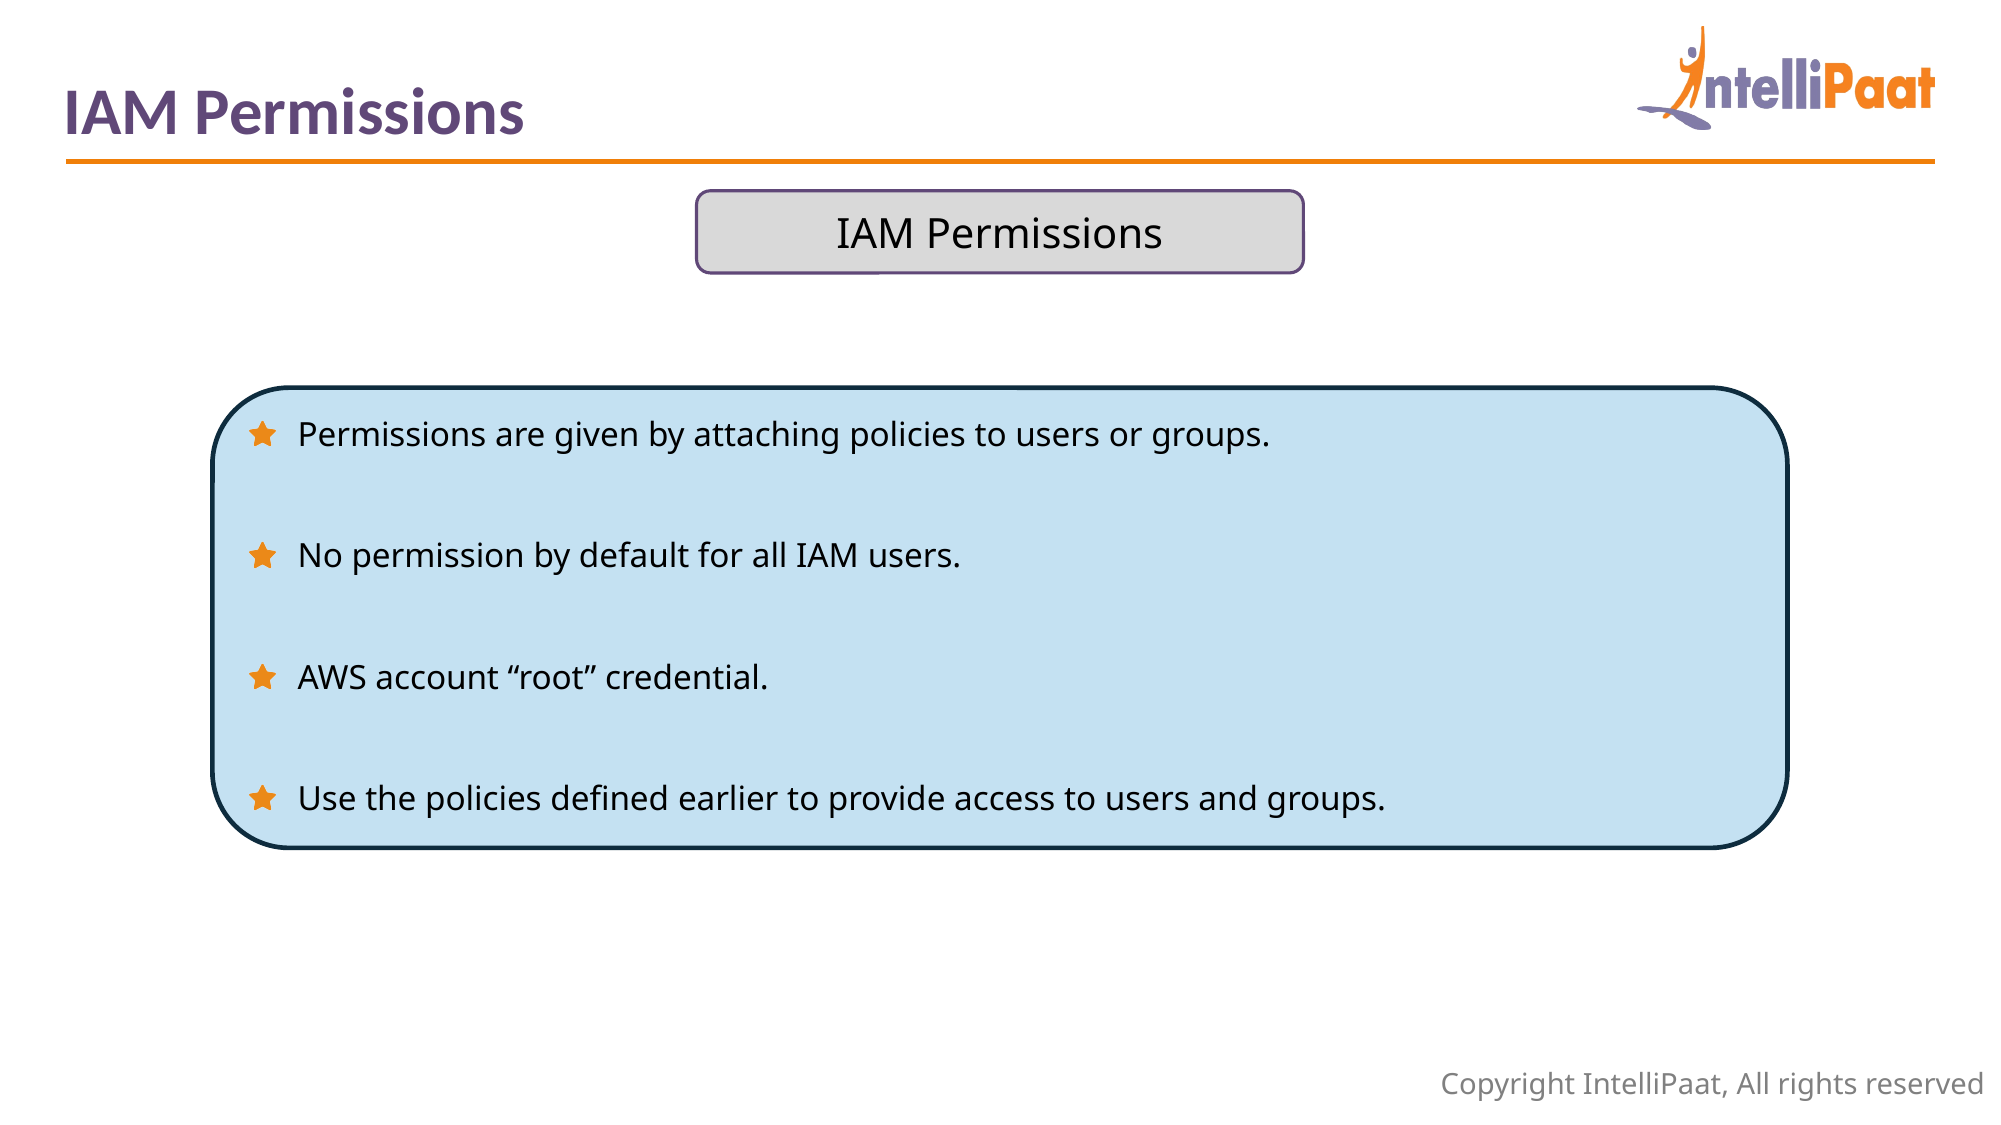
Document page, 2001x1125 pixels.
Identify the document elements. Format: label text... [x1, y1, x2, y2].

picture [249, 663, 276, 690]
picture [249, 784, 276, 811]
picture [1637, 26, 1935, 130]
picture [249, 541, 276, 569]
text_box IAM Permissions [48, 60, 642, 156]
picture [249, 420, 276, 447]
text_box Permissions are given by attaching policies to users or groups. No permission by default for all IAM users. AWS account “root” credential. Use the policies defined earlier to provide access to users and groups. [212, 387, 1788, 848]
text_box IAM Permissions [695, 189, 1305, 274]
